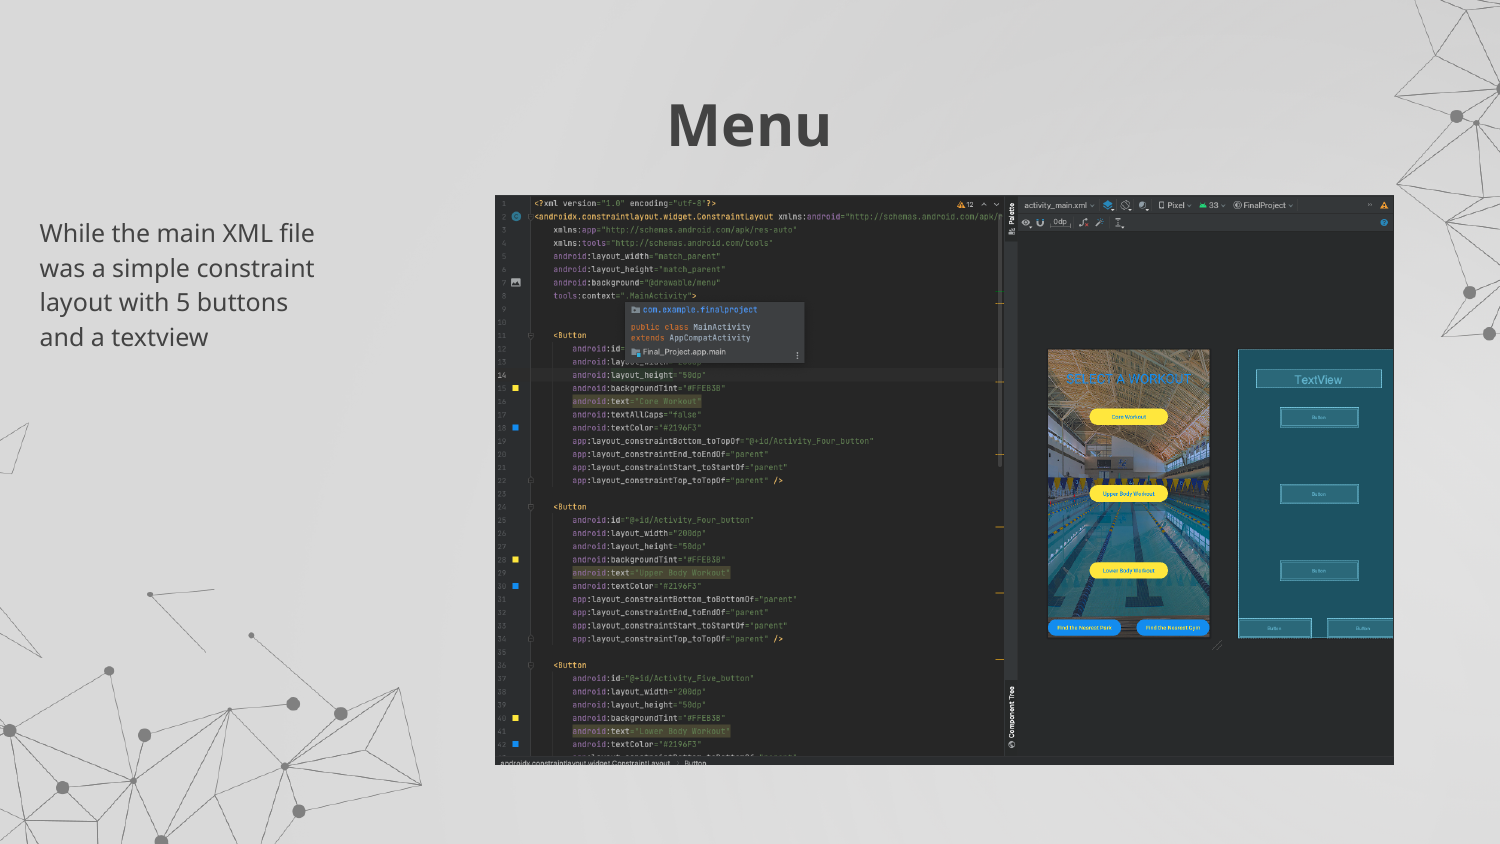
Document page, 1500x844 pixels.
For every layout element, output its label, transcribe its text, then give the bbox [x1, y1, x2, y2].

picture [0, 0, 1500, 844]
text_box While the main XML file was a simple constraint layout with 5 buttons and a textview [24, 198, 349, 366]
title Menu [75, 72, 1425, 167]
